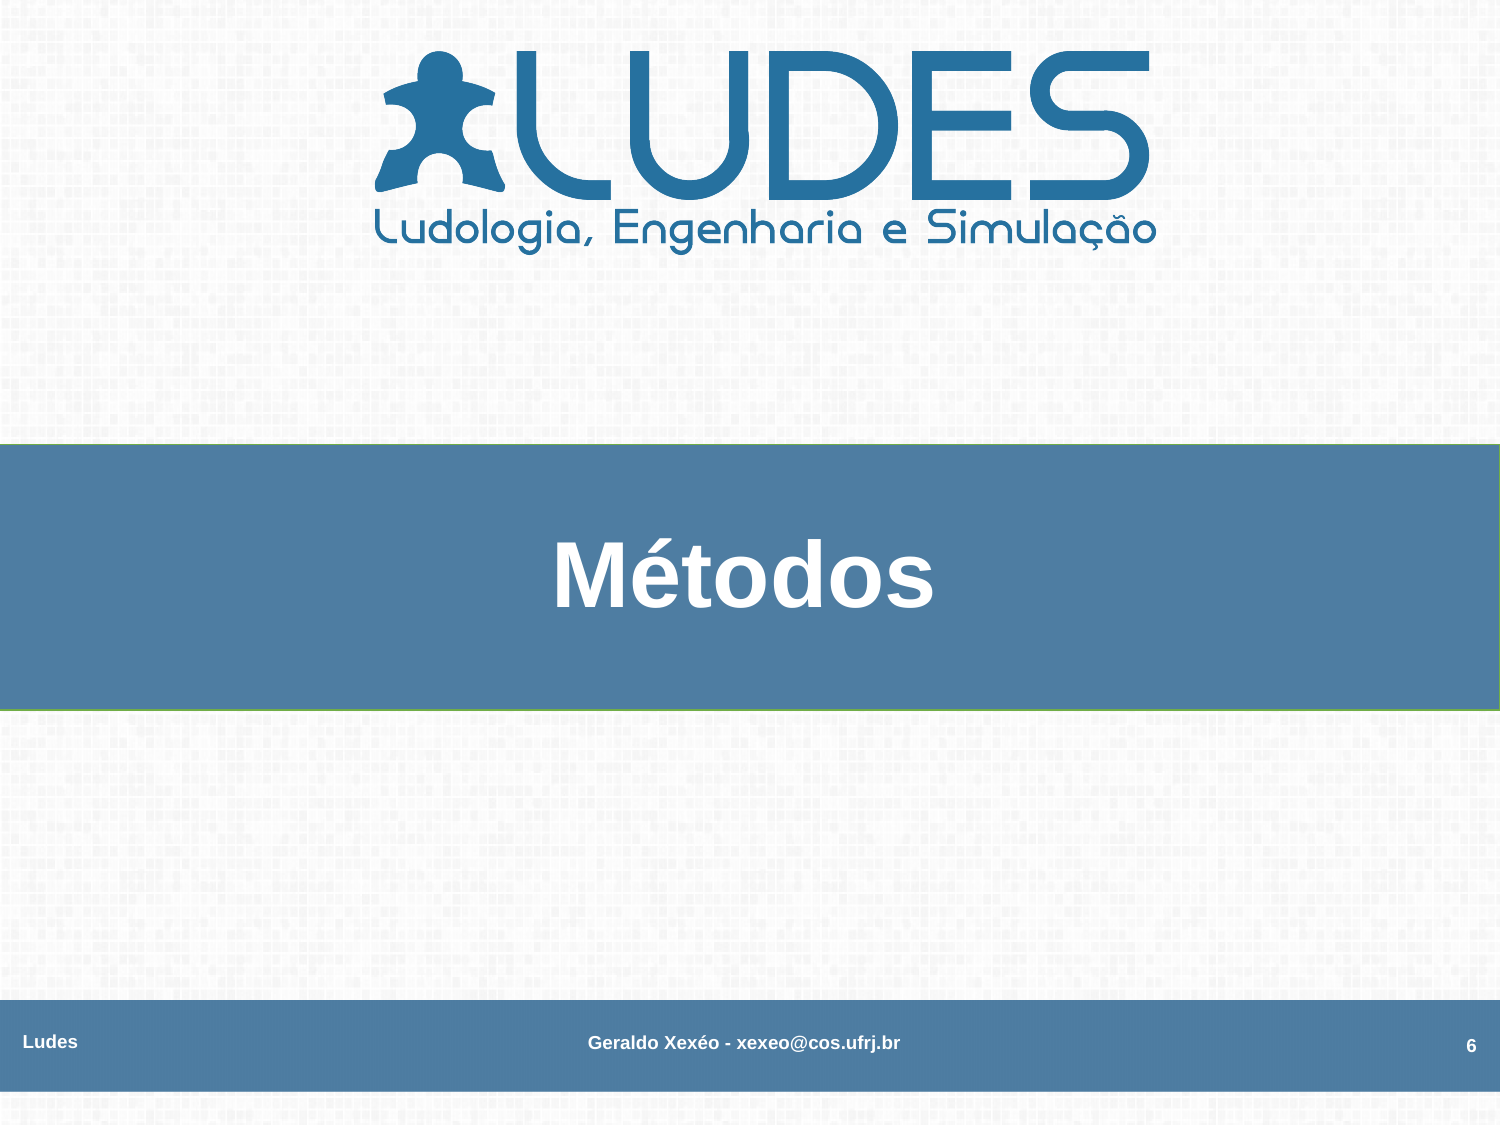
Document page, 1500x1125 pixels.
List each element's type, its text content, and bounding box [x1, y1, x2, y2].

footer Geraldo Xexéo - xexeo@cos.ufrj.br [526, 1018, 962, 1066]
slide_number Ludes [7, 1017, 203, 1066]
picture [0, 711, 1500, 1125]
slide_number 6 [1297, 1021, 1492, 1069]
title Métodos [97, 444, 1392, 711]
picture [0, 0, 1500, 444]
